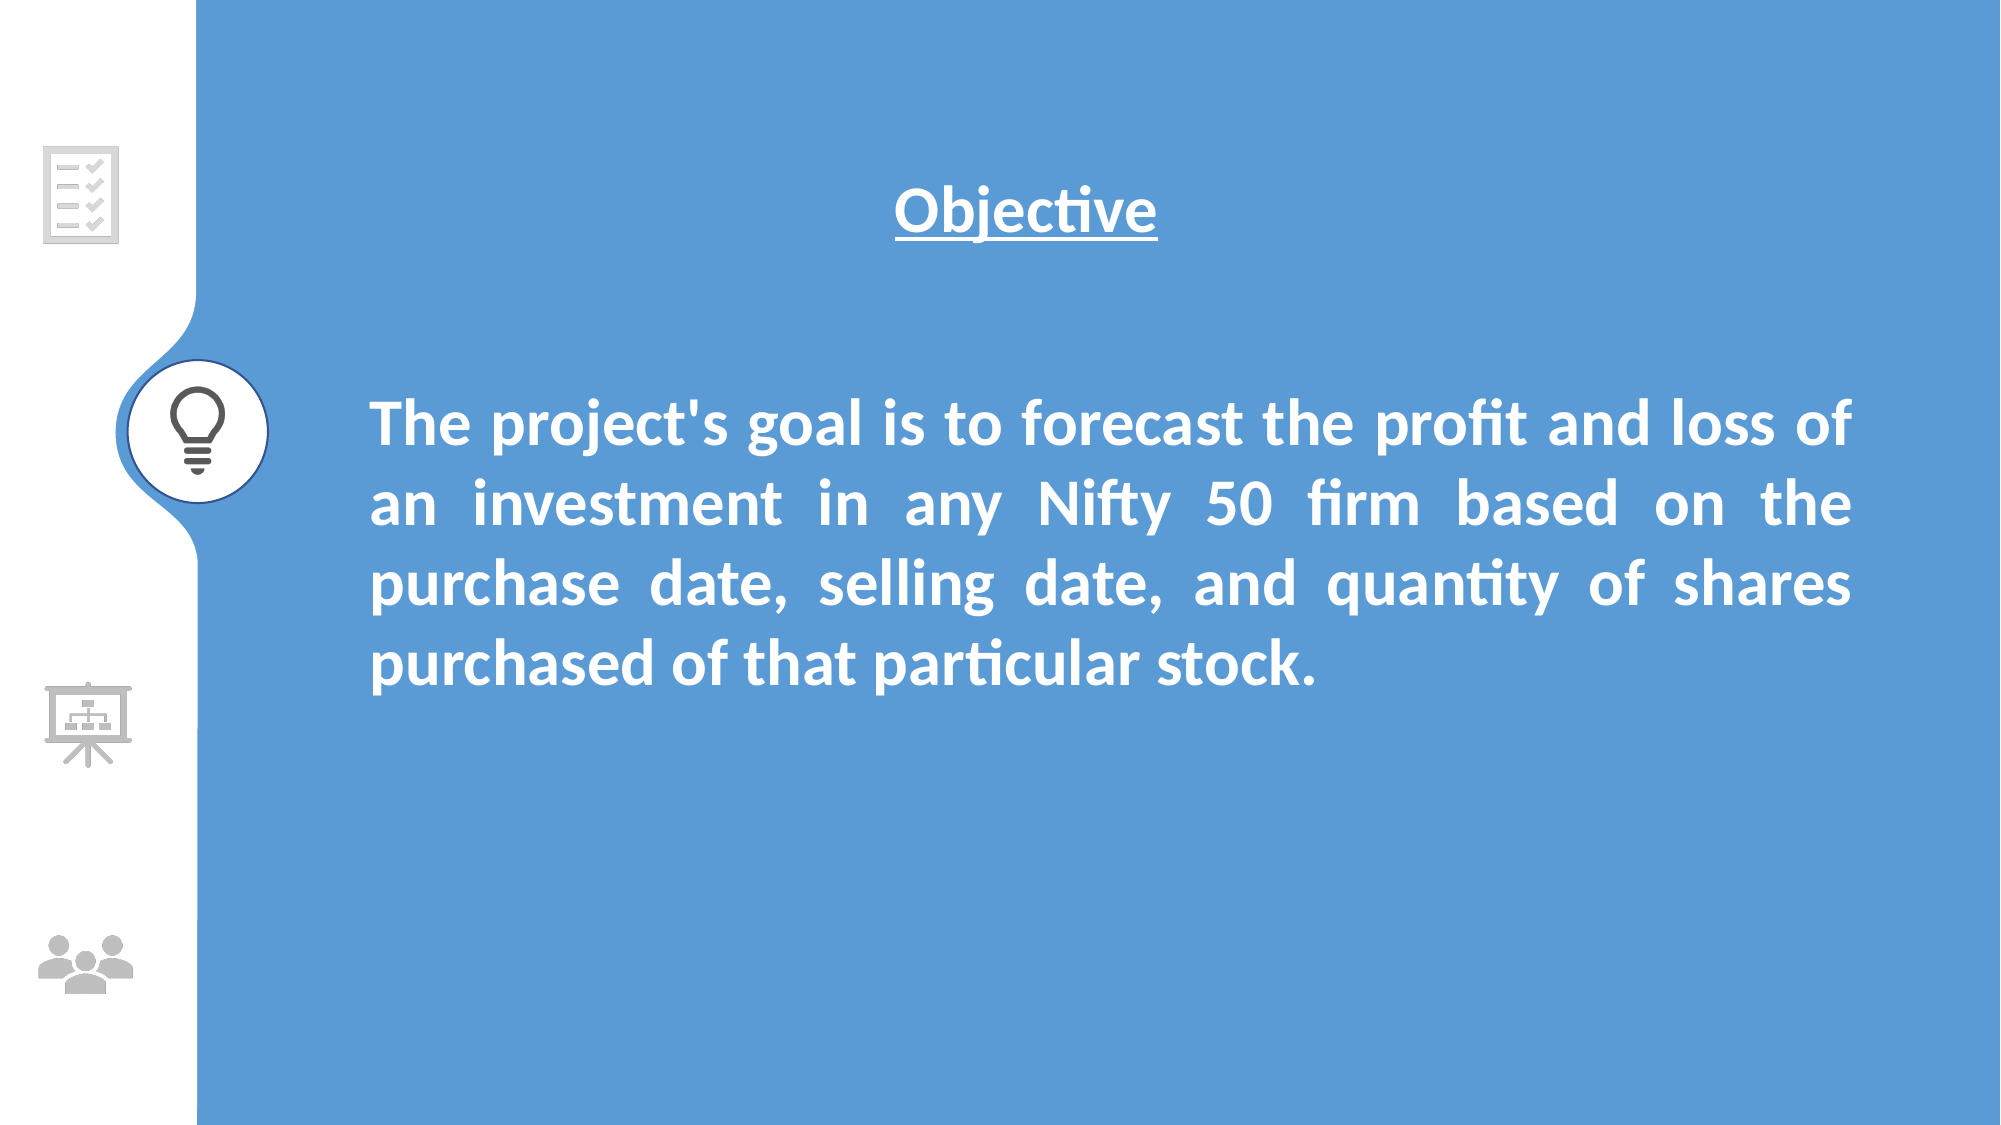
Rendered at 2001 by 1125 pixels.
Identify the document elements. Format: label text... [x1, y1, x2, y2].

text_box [140, 360, 268, 504]
text_box [0, 0, 199, 1125]
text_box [22, 137, 140, 1018]
text_box The project's goal is to forecast the profit and loss of an investment in any Nifty 50 firm based on the purchase date, selling date, and quantity of shares purchased of that particular stock. [355, 371, 1870, 706]
picture [33, 669, 143, 779]
text_box Objective [729, 158, 1324, 254]
